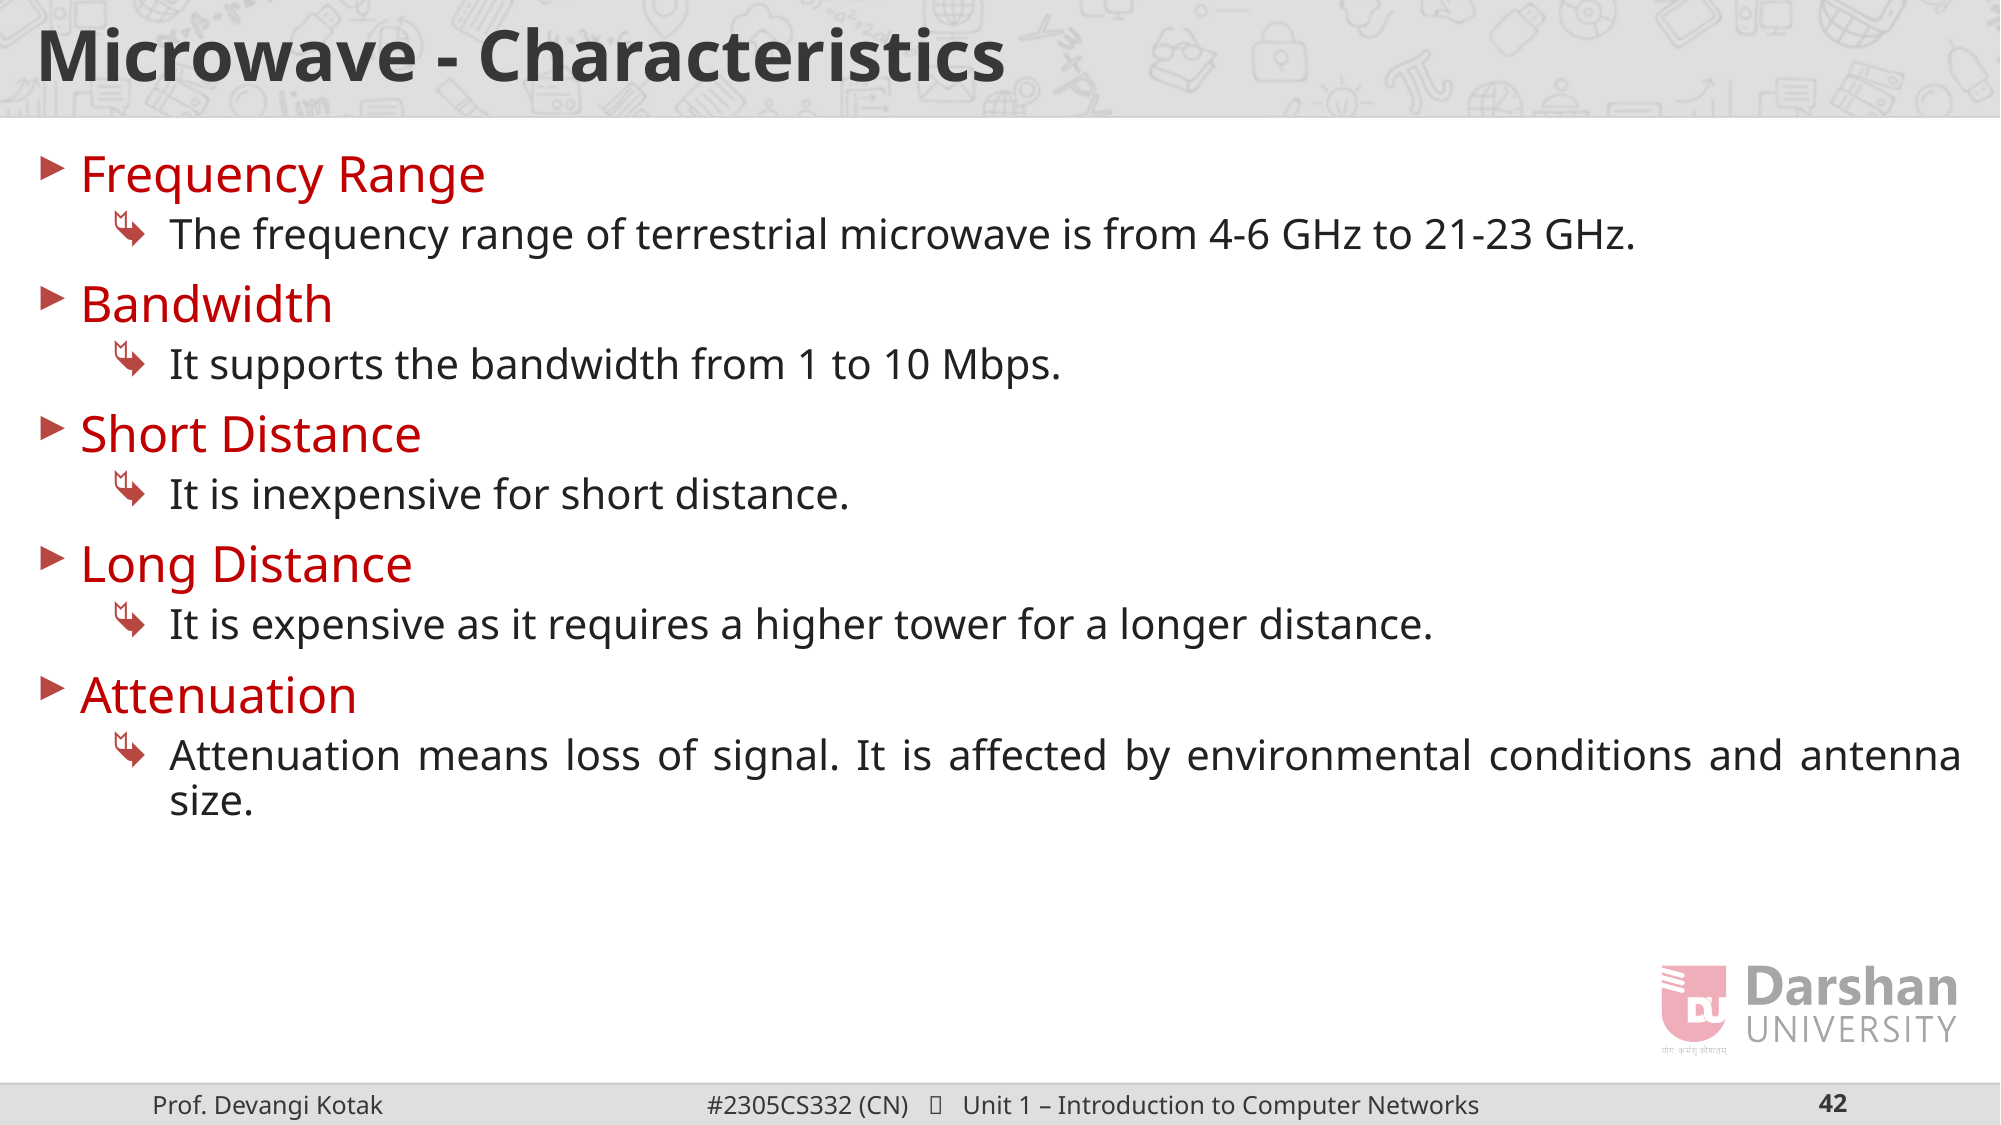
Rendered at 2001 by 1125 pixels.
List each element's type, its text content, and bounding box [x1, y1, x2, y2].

list Frequency Range The frequency range of terrestrial microwave is from 4-6 GHz to 21-23 GHz. Bandwidth It supports the bandwidth from 1 to 10 Mbps. Short Distance It is inexpensive for short distance. Long Distance It is expensive as it requires a higher tower for a longer distance. Attenuation Attenuation means loss of signal. It is affected by environmental conditions and antenna size. [21, 141, 1979, 1059]
title Microwave - Characteristics [0, 0, 2000, 117]
